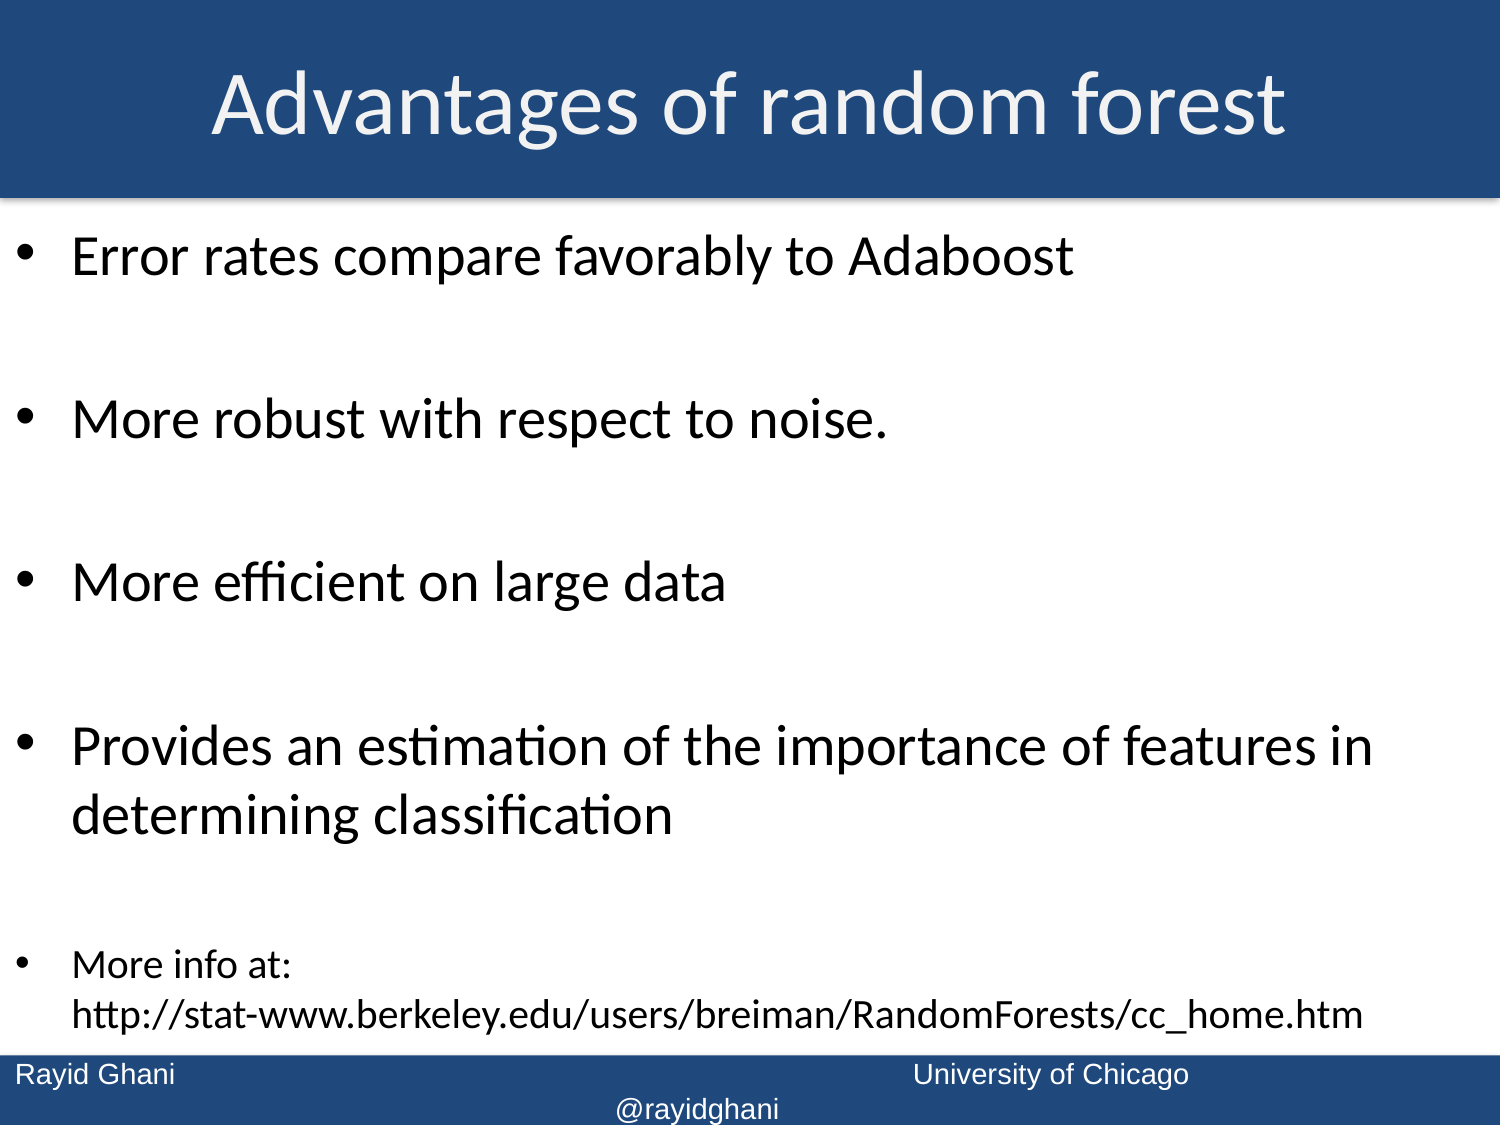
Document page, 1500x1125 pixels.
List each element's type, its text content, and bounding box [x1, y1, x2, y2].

title Advantages of random forest [0, 3, 1500, 127]
list Error rates compare favorably to Adaboost More robust with respect to noise. More efficient on large data Provides an estimation of the importance of features in determining classification More info at: http://stat-www.berkeley.edu/users/breiman/RandomForests/cc_home.htm [0, 127, 1500, 927]
